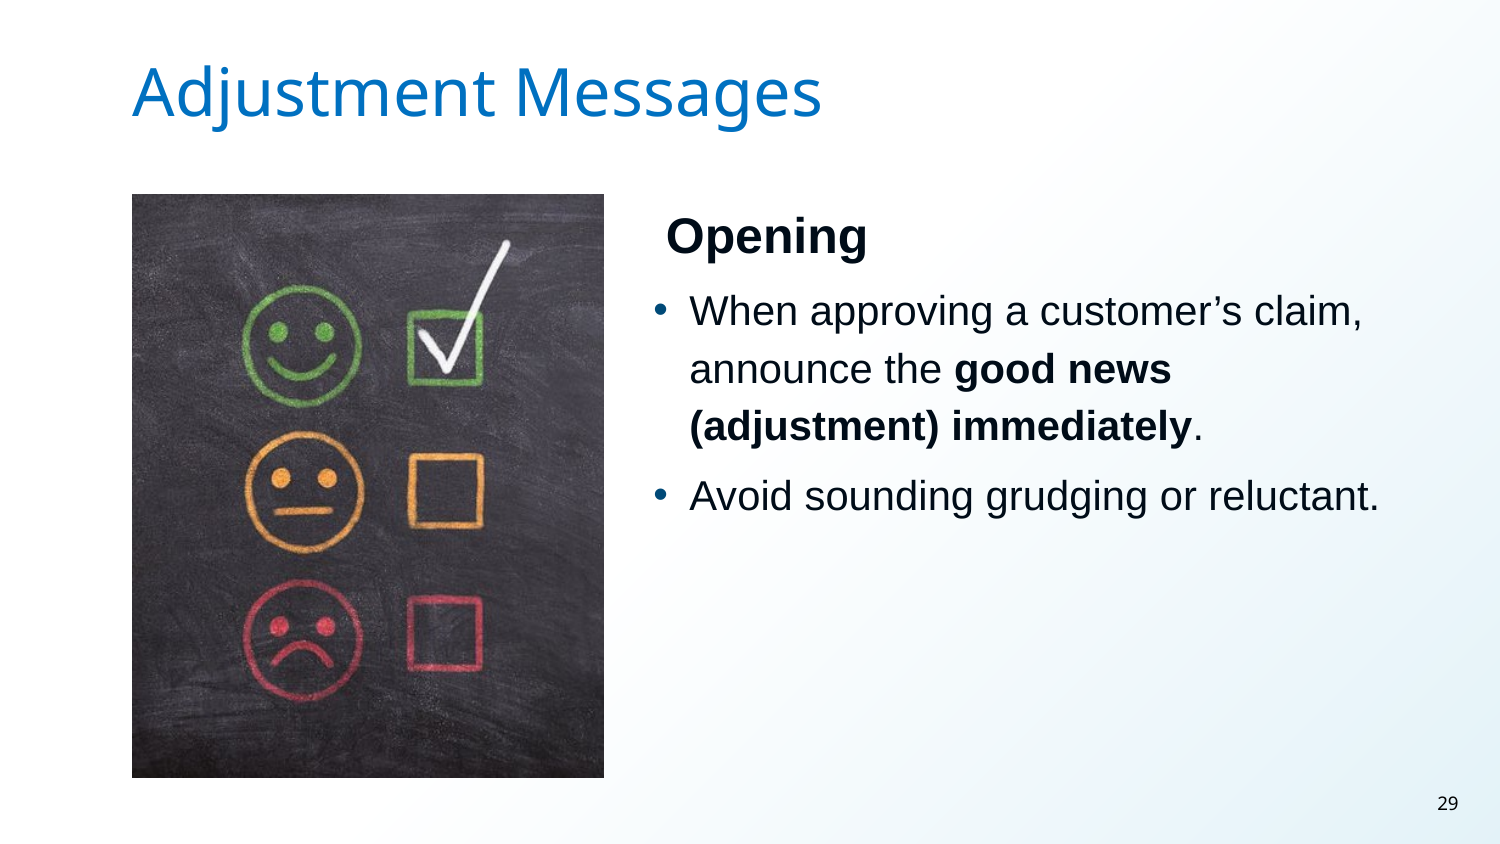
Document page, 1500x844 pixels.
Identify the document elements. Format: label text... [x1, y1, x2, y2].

list Opening When approving a customer’s claim, announce the good news (adjustment) immediately. Avoid sounding grudging or reluctant. [653, 195, 1395, 670]
slide_number 29 [1413, 782, 1474, 827]
picture [132, 194, 604, 778]
title Adjustment Messages [132, 66, 1293, 132]
